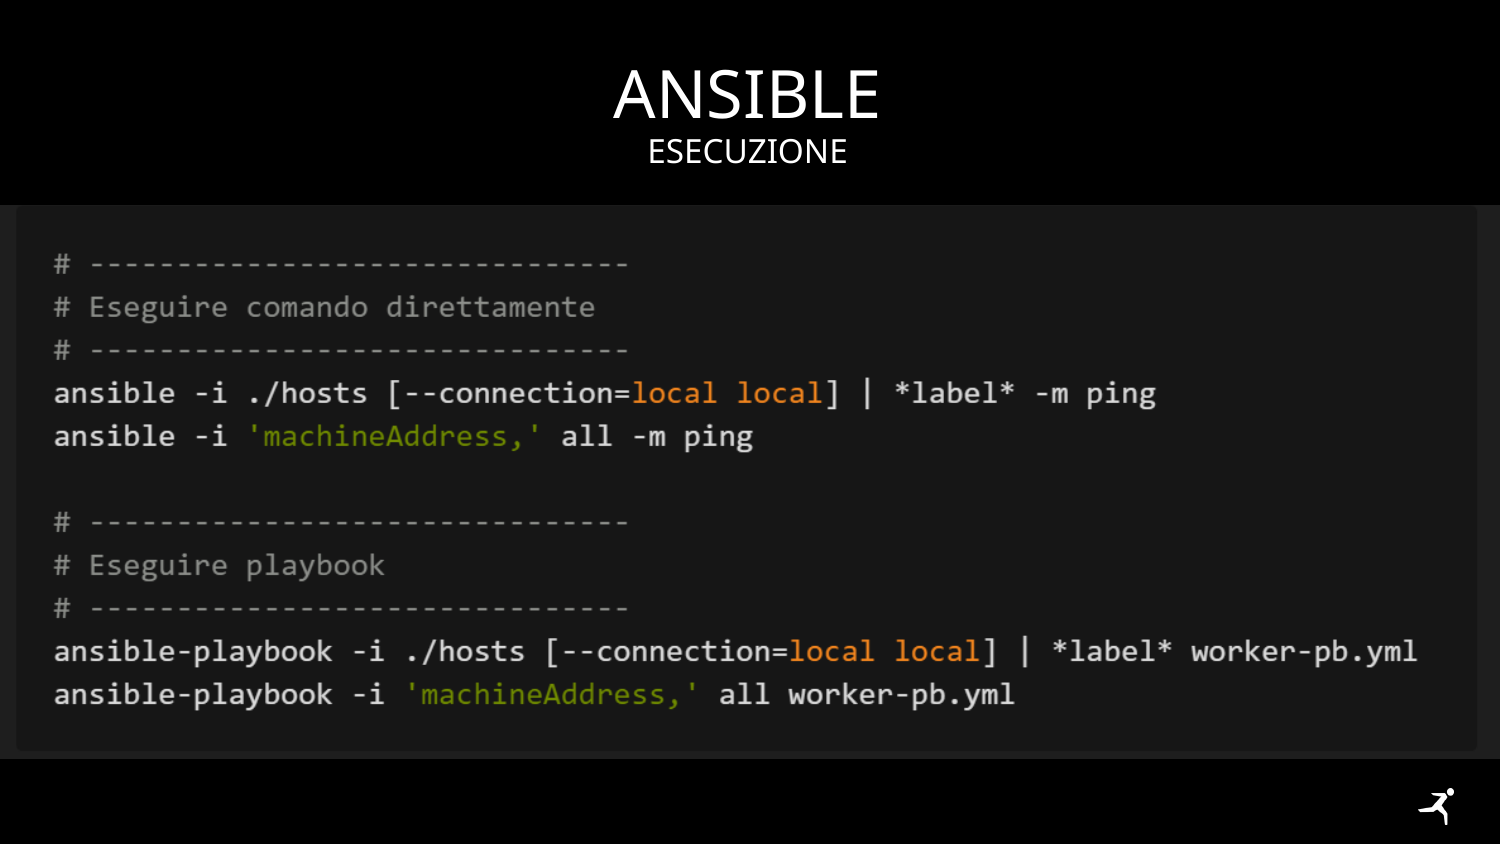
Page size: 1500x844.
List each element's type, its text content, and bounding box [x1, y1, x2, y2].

subtitle esecuzione [94, 123, 1402, 178]
picture [1418, 788, 1454, 825]
picture [0, 204, 1500, 759]
title ansible [94, 66, 1402, 111]
